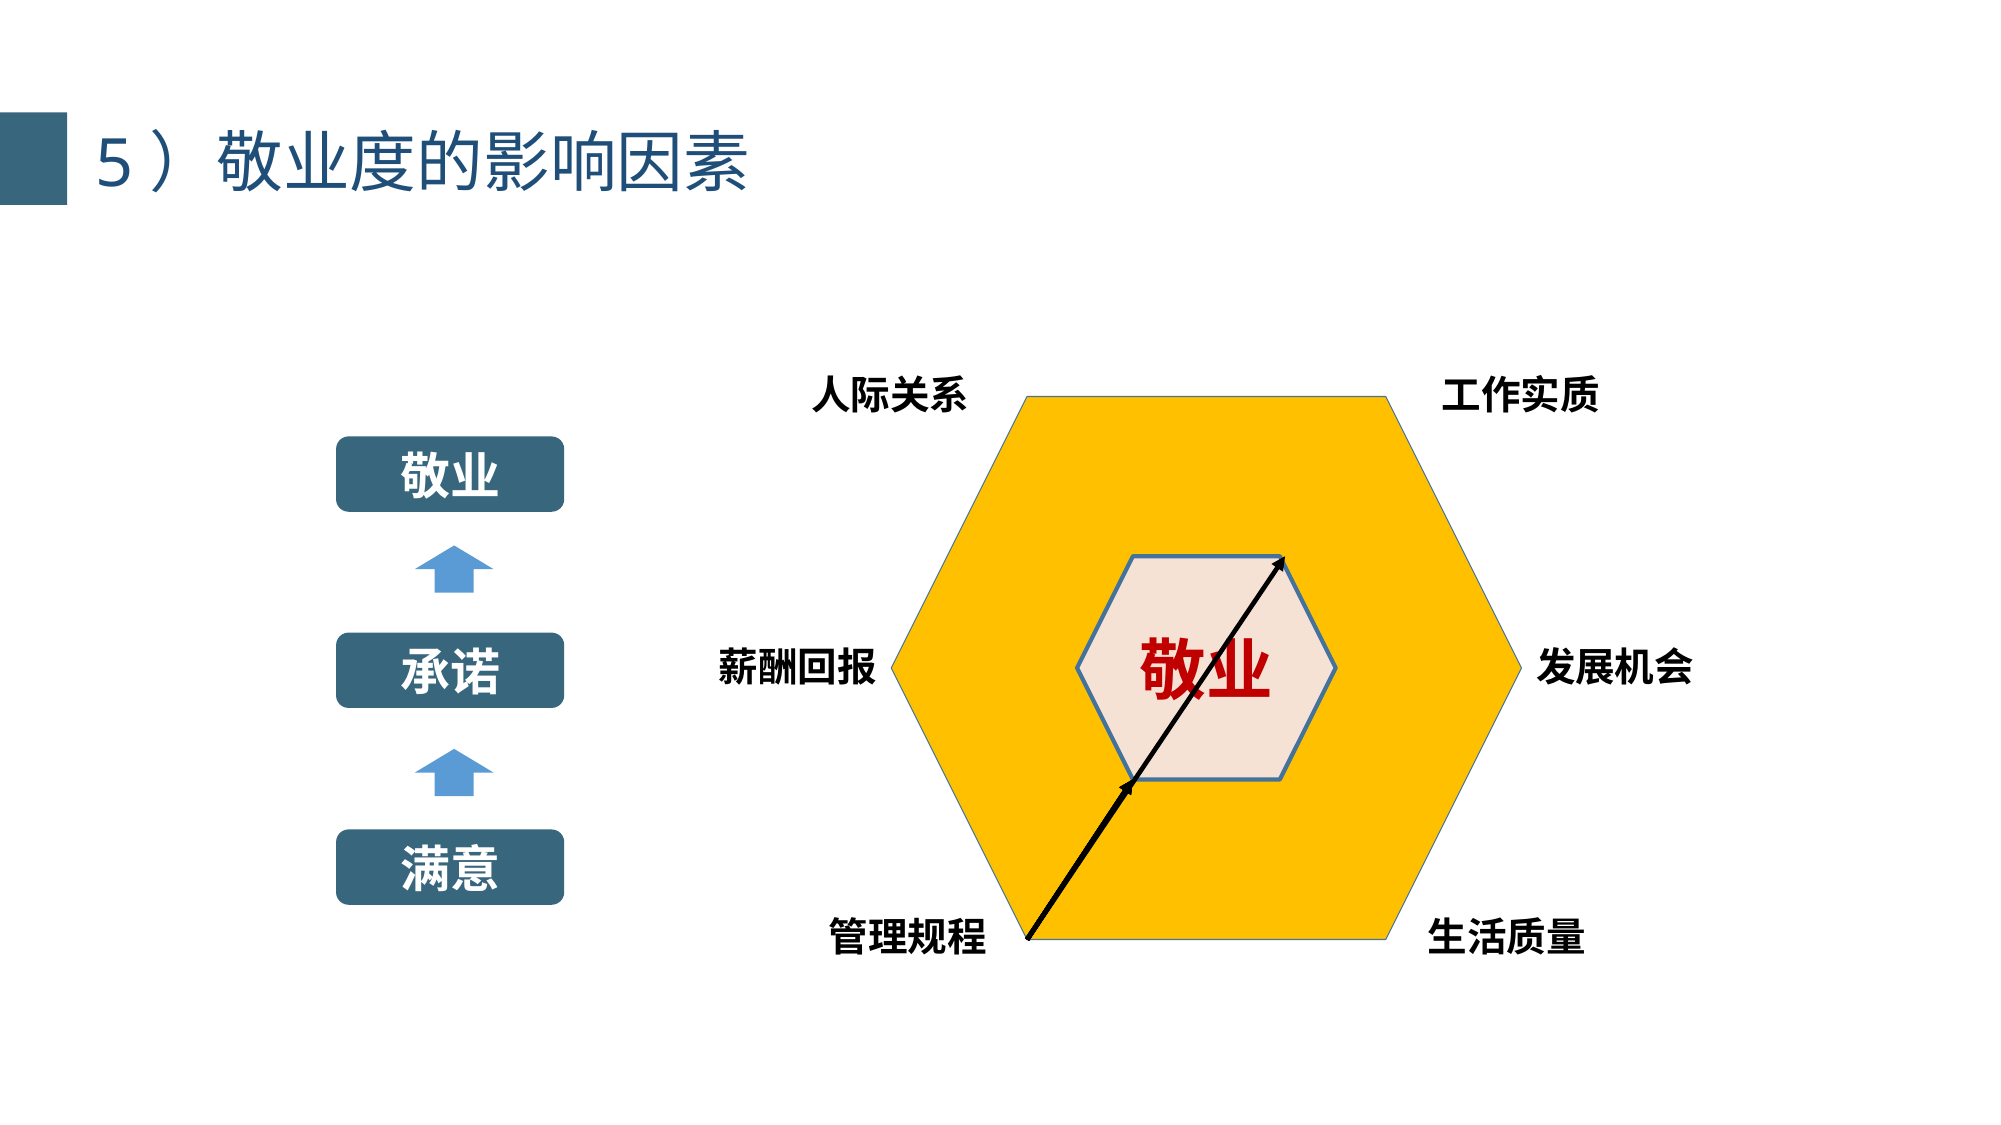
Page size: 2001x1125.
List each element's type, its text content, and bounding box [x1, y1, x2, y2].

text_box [609, 362, 1804, 968]
text_box [0, 110, 69, 207]
text_box [412, 747, 496, 799]
text_box 满意 [333, 827, 567, 907]
text_box 敬业 [333, 434, 567, 514]
text_box 承诺 [333, 630, 567, 711]
text_box 5）敬业度的影响因素 [80, 112, 919, 207]
text_box [412, 543, 496, 595]
